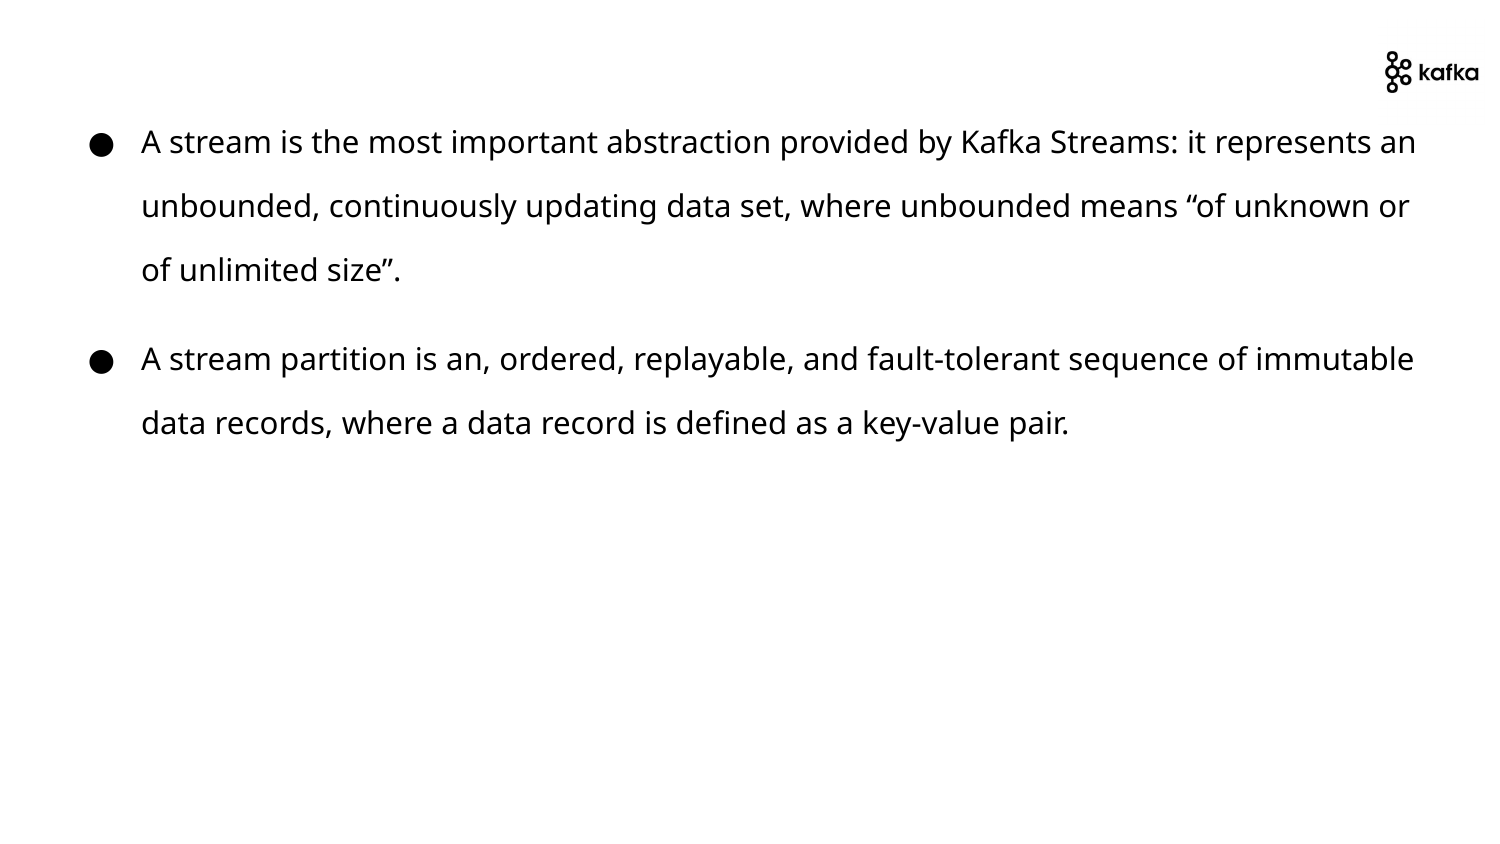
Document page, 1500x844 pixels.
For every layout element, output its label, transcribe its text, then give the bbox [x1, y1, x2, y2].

list A stream is the most important abstraction provided by Kafka Streams: it represents an unbounded, continuously updating data set, where unbounded means “of unknown or of unlimited size”. A stream partition is an, ordered, replayable, and fault-tolerant sequence of immutable data records, where a data record is defined as a key-value pair. [51, 83, 1449, 781]
picture [1378, 19, 1485, 126]
